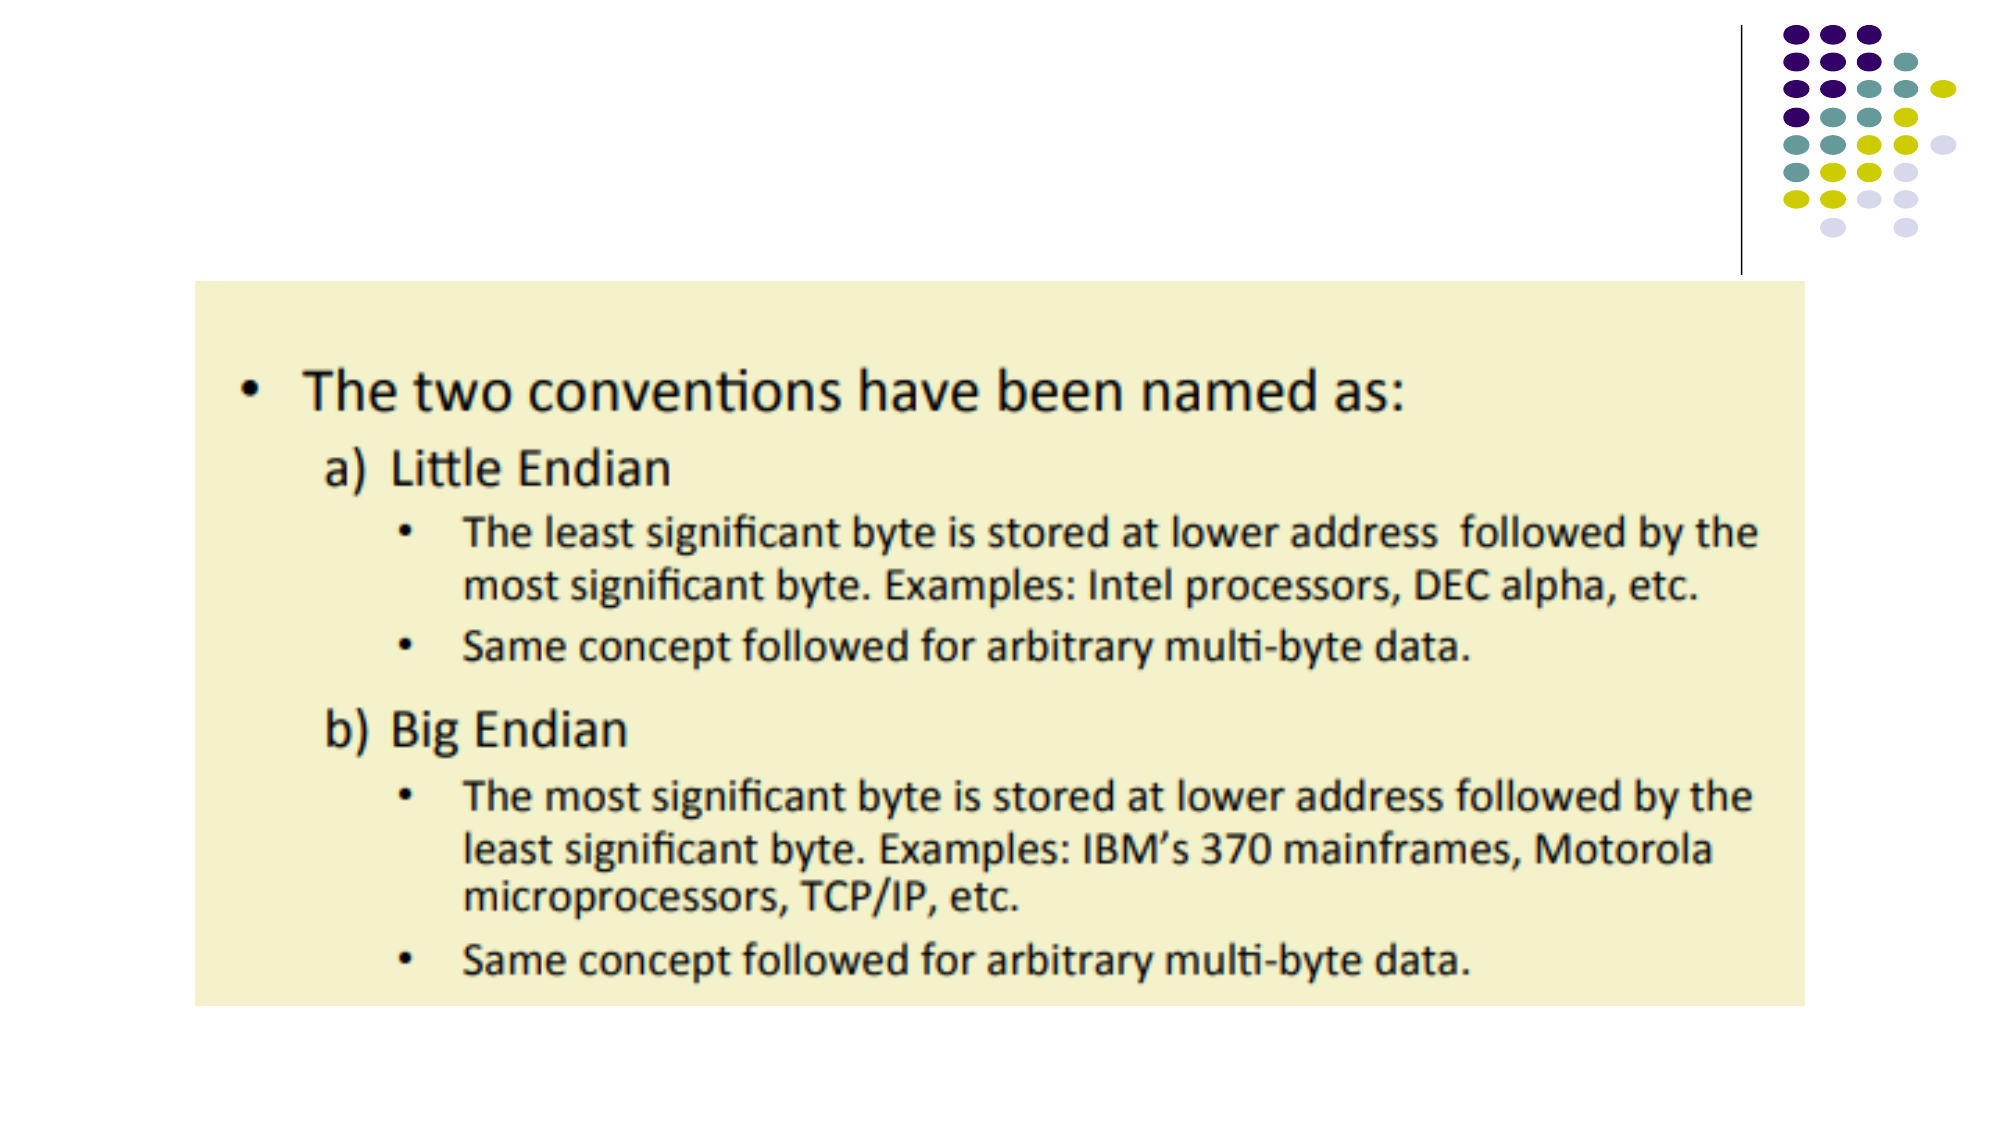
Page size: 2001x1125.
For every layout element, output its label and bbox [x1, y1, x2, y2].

list [195, 281, 1805, 1006]
